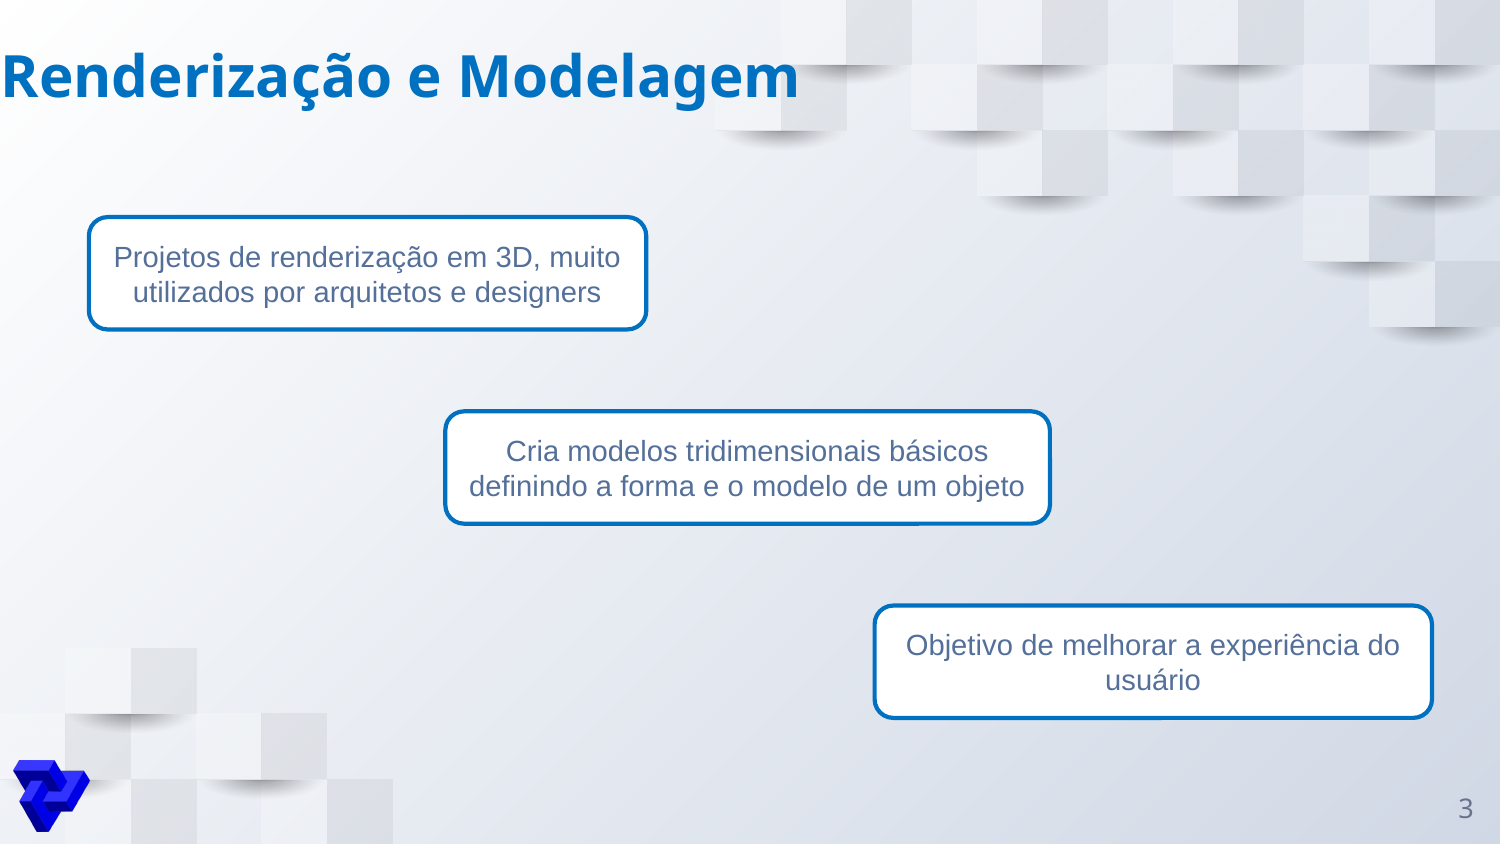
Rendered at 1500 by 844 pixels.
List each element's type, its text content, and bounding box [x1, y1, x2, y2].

slide_number 3 [1431, 776, 1500, 844]
title Renderização e Modelagem [0, 0, 802, 110]
text_box Objetivo de melhorar a experiência do usuário [872, 603, 1435, 721]
picture [0, 648, 393, 844]
picture [715, 0, 1500, 347]
text_box Cria modelos tridimensionais básicos definindo a forma e o modelo de um objeto [443, 409, 1053, 526]
text_box Projetos de renderização em 3D, muito utilizados por arquitetos e designers [86, 214, 649, 332]
